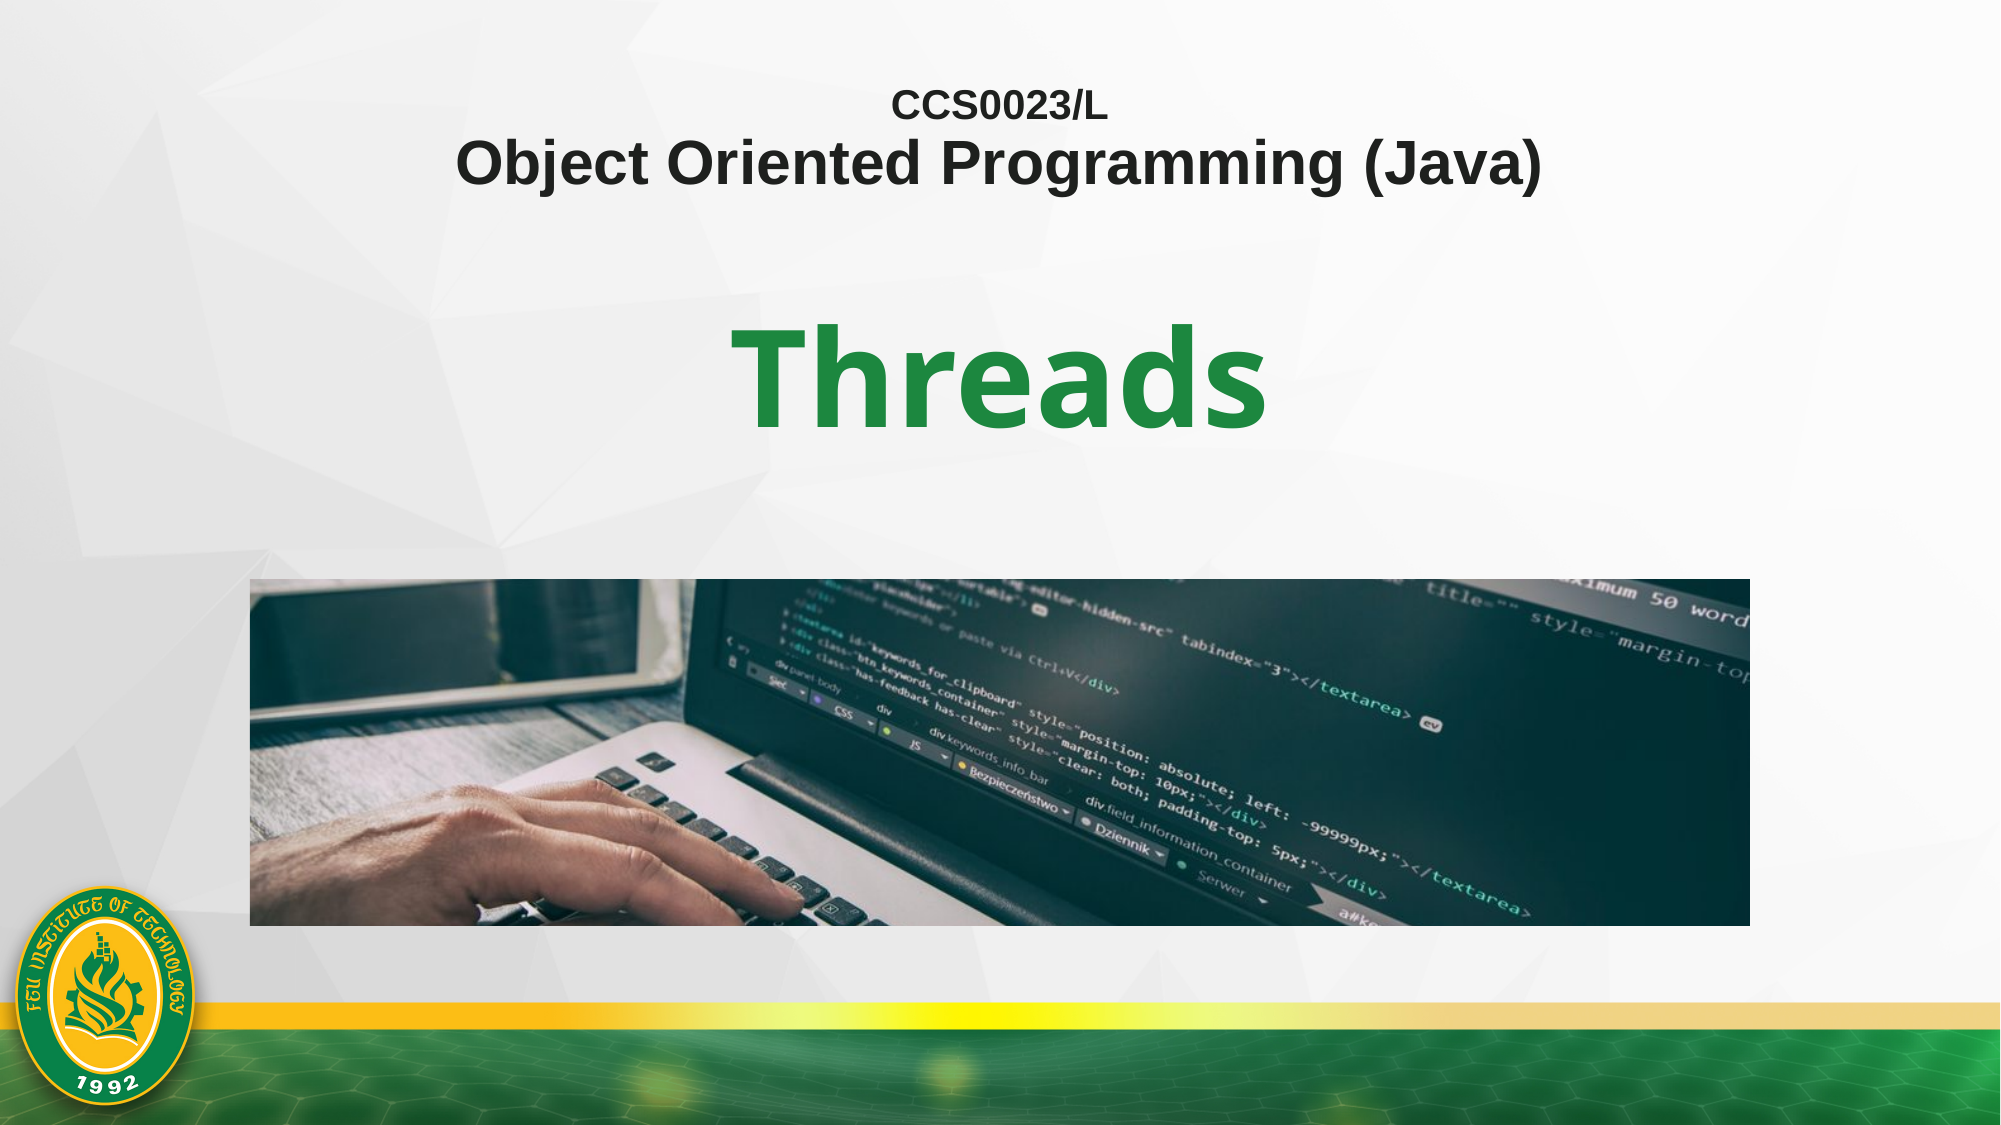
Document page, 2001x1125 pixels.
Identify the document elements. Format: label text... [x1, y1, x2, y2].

title Threads [249, 283, 1750, 545]
list CCS0023/L [249, 70, 1750, 153]
picture [0, 0, 2001, 1125]
subtitle Object Oriented Programming (Java) [249, 153, 1750, 283]
